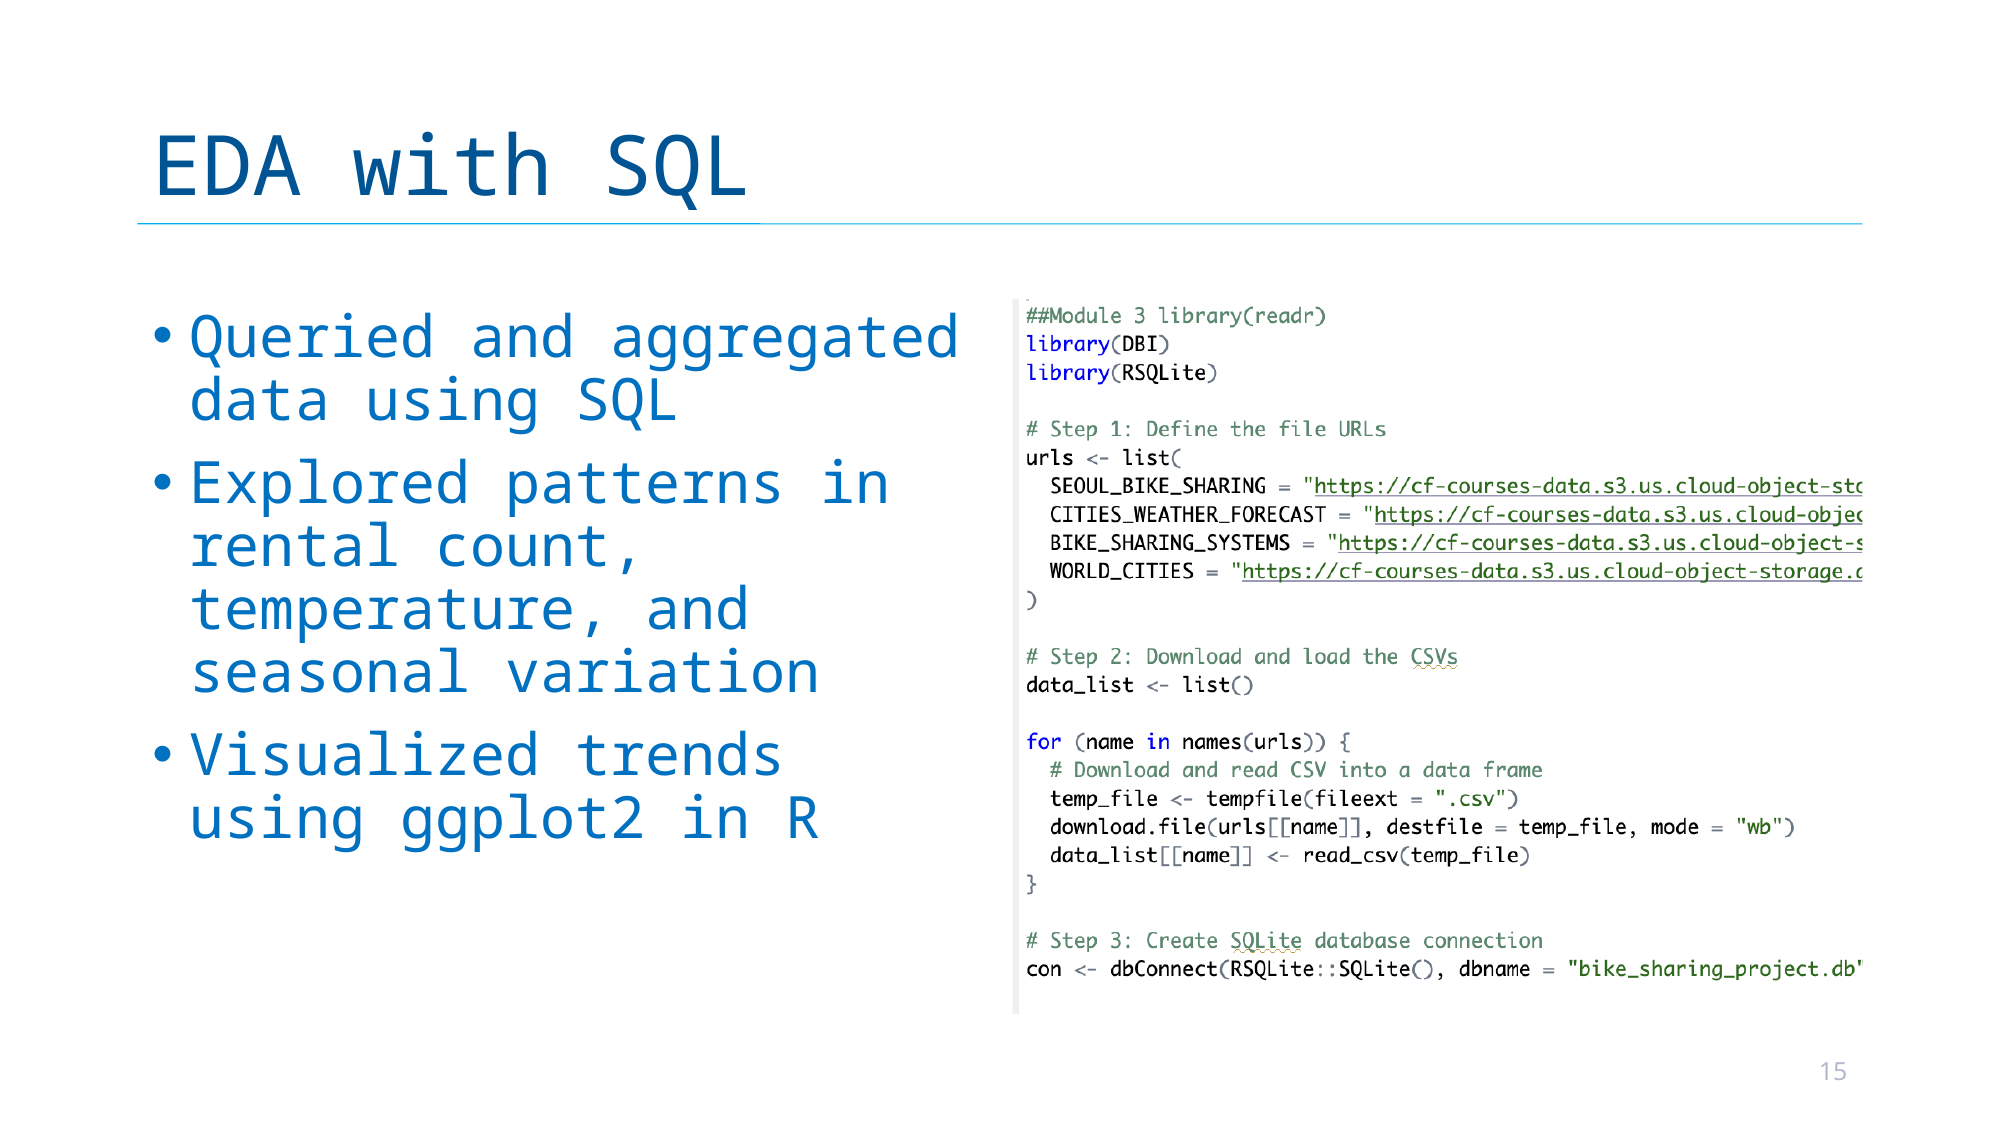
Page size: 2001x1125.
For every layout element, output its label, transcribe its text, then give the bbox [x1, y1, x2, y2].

slide_number 15 [1412, 1042, 1863, 1103]
title EDA with SQL [137, 59, 1863, 278]
list Queried and aggregated data using SQL Explored patterns in rental count, temperature, and seasonal variation Visualized trends using ggplot2 in R [137, 299, 988, 1014]
picture [1012, 299, 1863, 1014]
